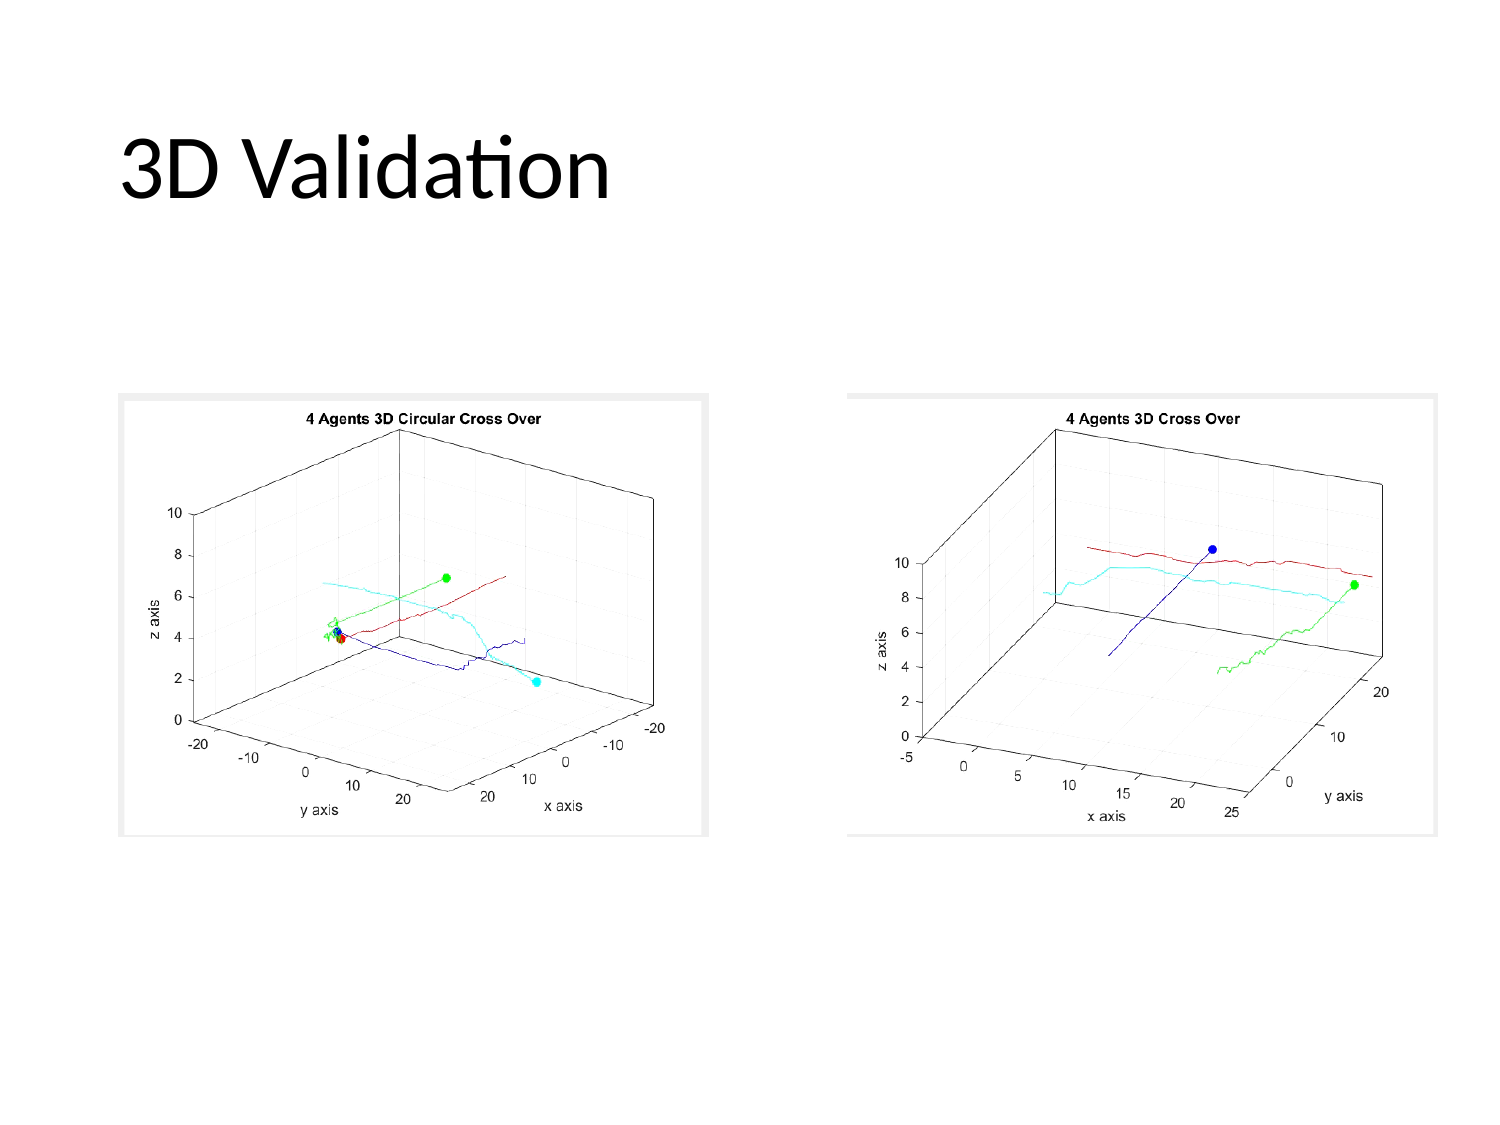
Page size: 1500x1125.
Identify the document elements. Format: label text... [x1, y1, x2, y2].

title 3D Validation [103, 59, 1397, 278]
picture [117, 392, 709, 837]
picture [846, 392, 1438, 837]
